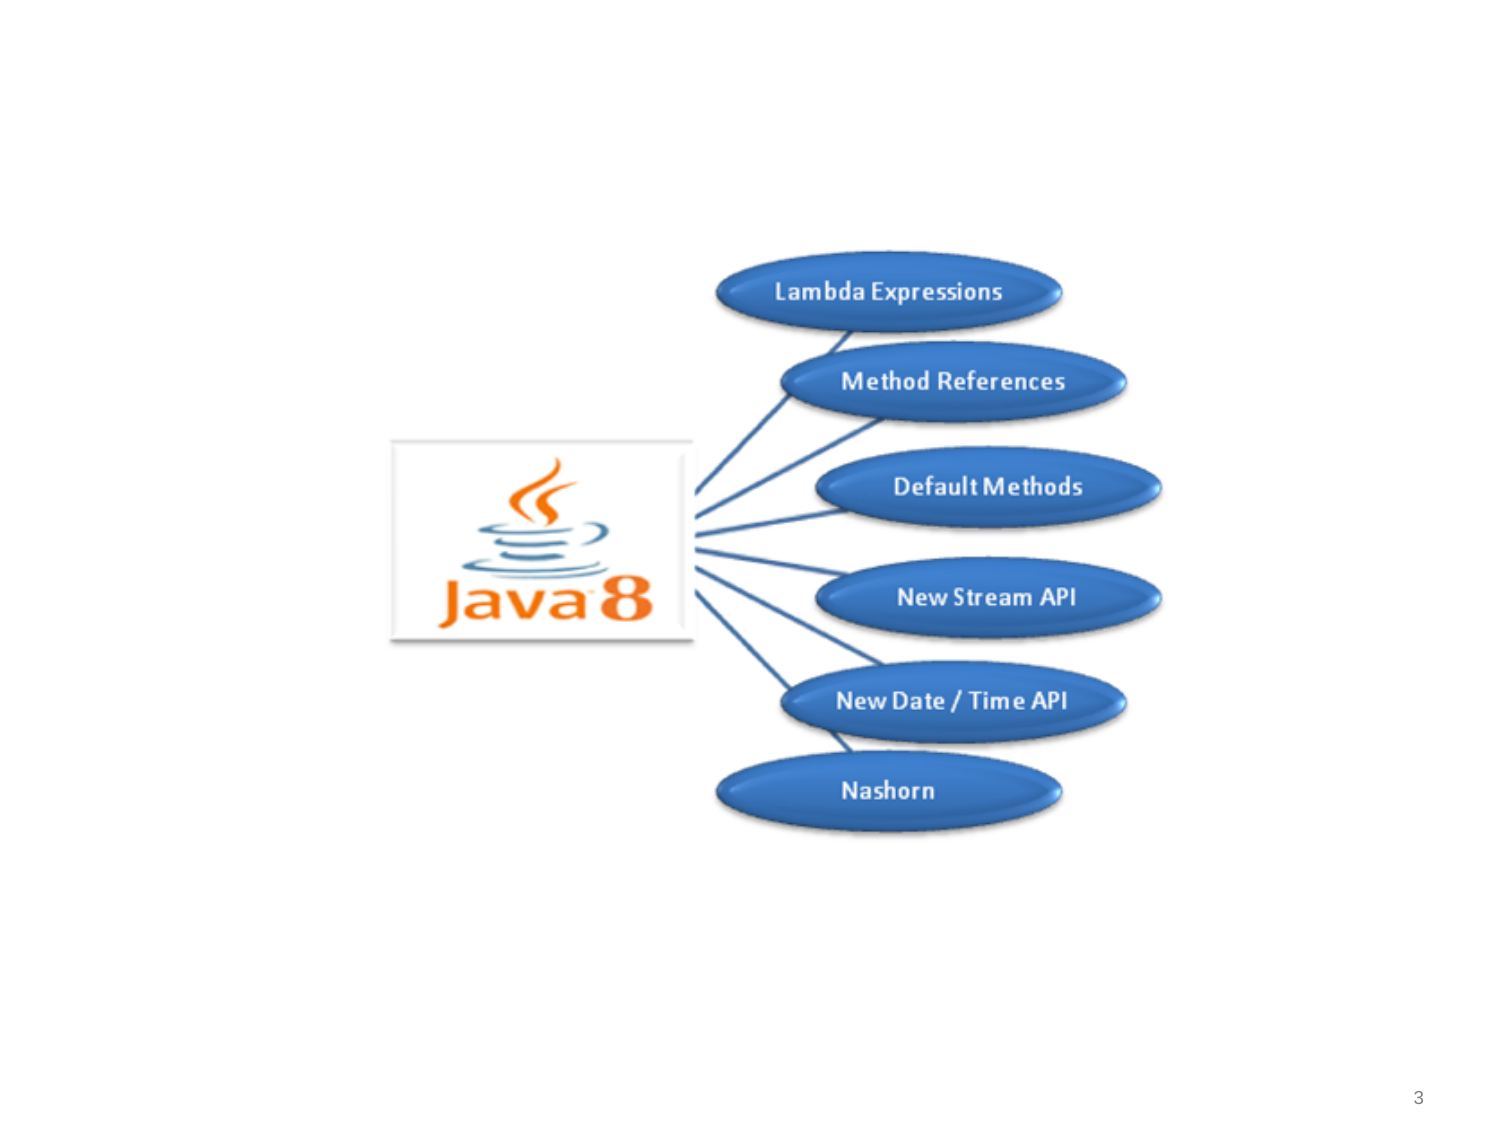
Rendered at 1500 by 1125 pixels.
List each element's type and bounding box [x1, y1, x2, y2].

picture [376, 243, 1174, 850]
